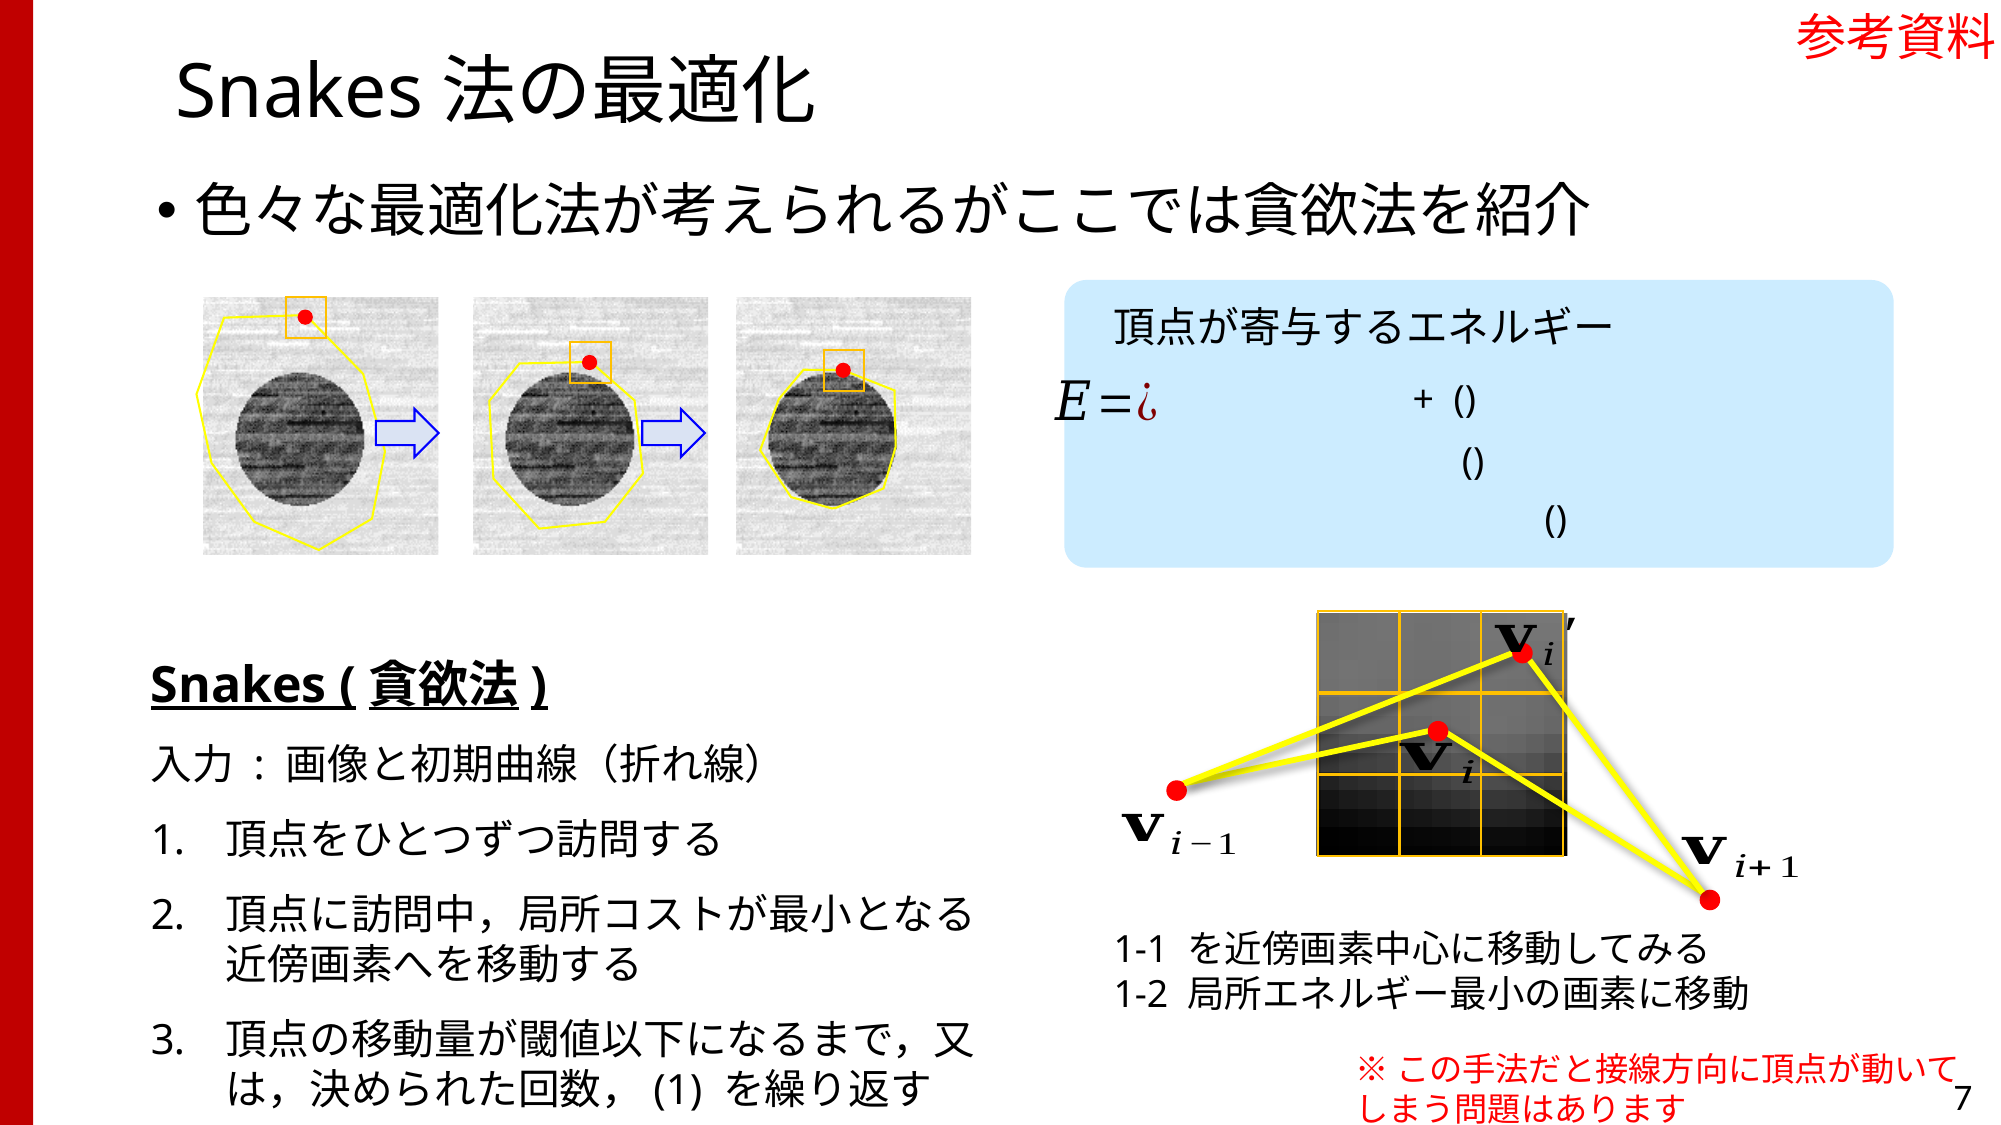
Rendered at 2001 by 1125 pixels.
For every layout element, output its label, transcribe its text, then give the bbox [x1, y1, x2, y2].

picture [172, 297, 439, 555]
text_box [1052, 279, 1894, 568]
picture [441, 297, 972, 555]
slide_number 7 [1537, 1065, 1987, 1125]
text_box 参考資料 [1781, 0, 2000, 74]
title Snakes法の最適化 [160, 33, 1801, 154]
text_box ※この手法だと接線方向に頂点が動いてしまう問題はあります [1340, 1040, 2000, 1125]
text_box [196, 315, 896, 550]
list 色々な最適化法が考えられるがここでは貪欲法を紹介 [141, 173, 2000, 272]
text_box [1119, 606, 1799, 911]
